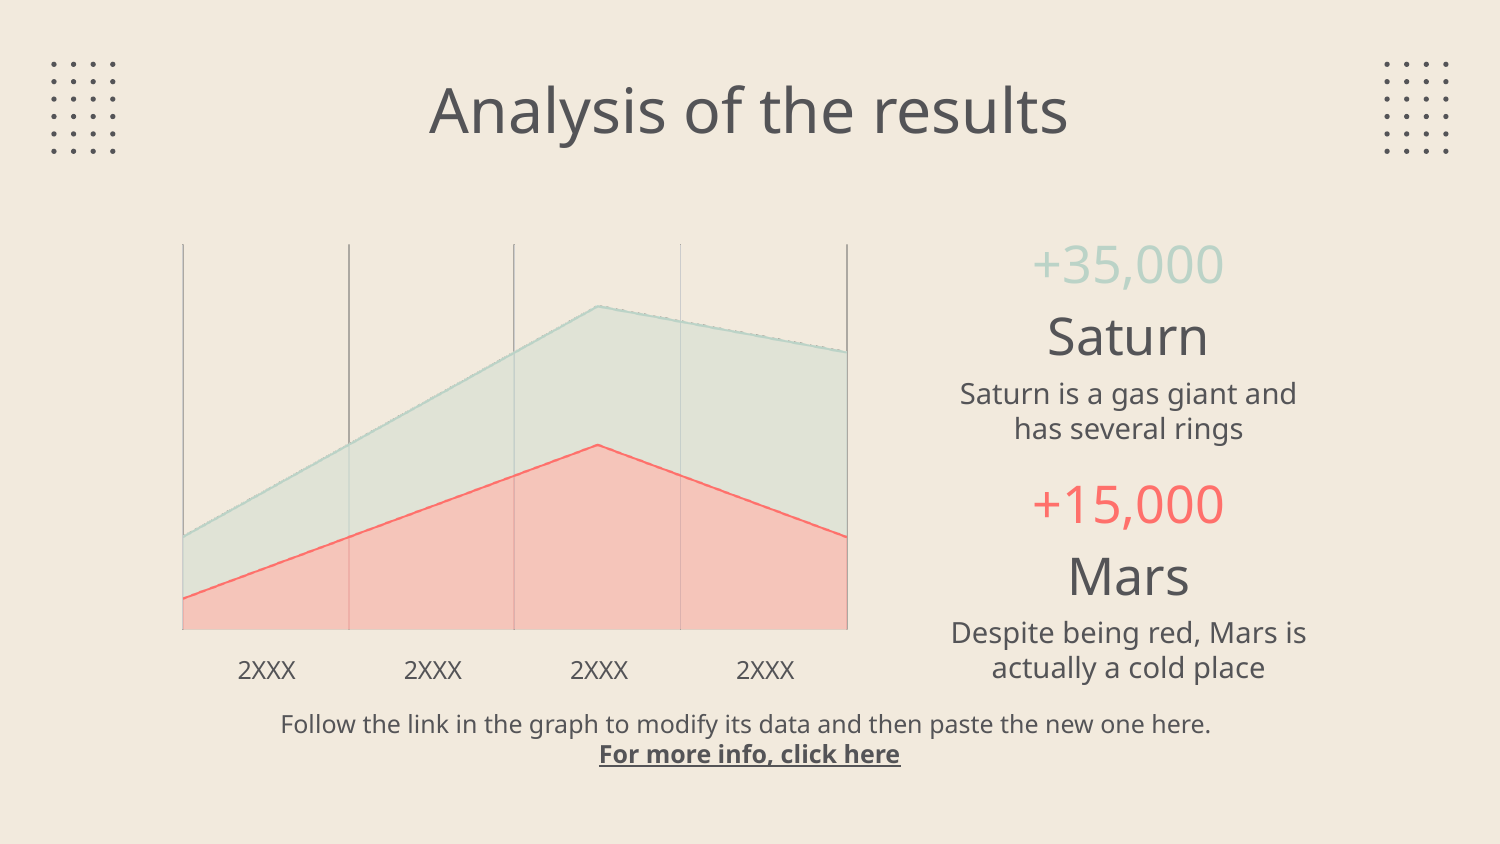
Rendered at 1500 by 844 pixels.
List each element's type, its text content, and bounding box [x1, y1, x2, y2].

text_box Saturn is a gas giant and has several rings [932, 375, 1325, 447]
text_box +15,000 [936, 468, 1322, 550]
text_box Follow the link in the graph to modify its data and then paste the new one here. For more info, click here [118, 725, 1382, 756]
subtitle 2XXX [682, 655, 849, 696]
subtitle 2XXX [349, 655, 516, 696]
title Analysis of the results [118, 60, 1382, 155]
subtitle 2XXX [183, 655, 349, 696]
text_box Mars [977, 561, 1281, 614]
text_box +35,000 [936, 228, 1322, 310]
text_box Despite being red, Mars is actually a cold place [932, 614, 1325, 686]
subtitle 2XXX [516, 655, 682, 696]
text_box Saturn [977, 321, 1281, 375]
picture [174, 216, 868, 646]
